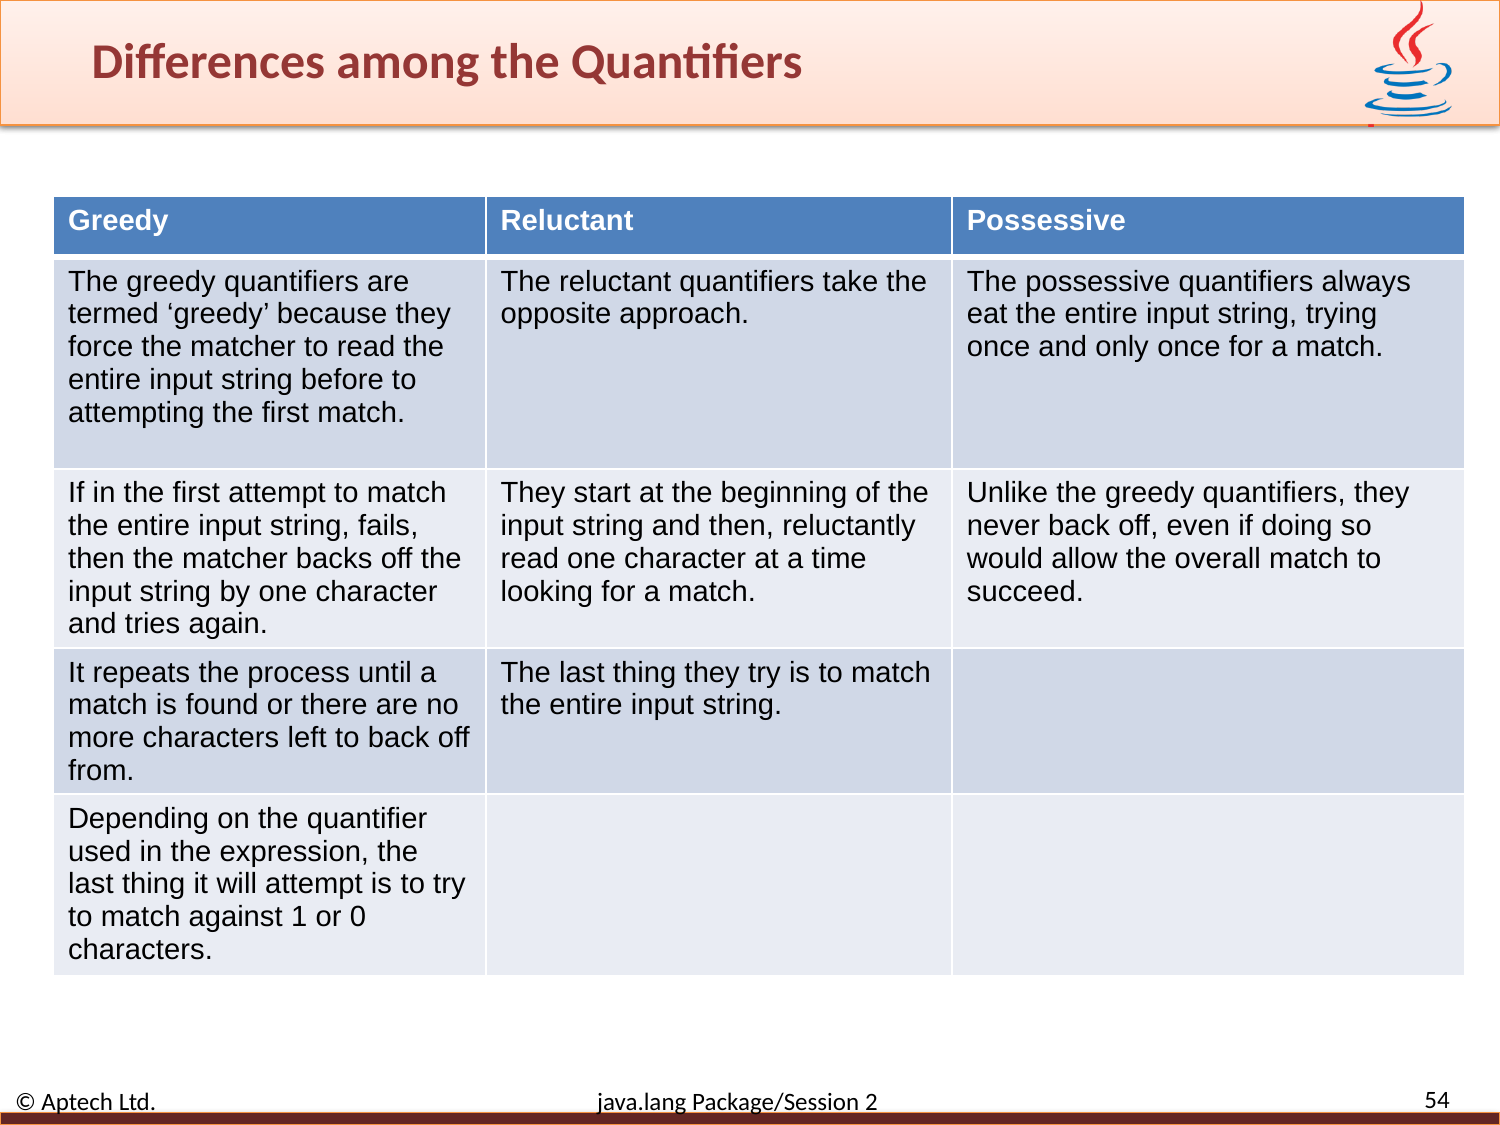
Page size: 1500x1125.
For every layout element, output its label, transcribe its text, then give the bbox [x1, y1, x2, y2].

table_header Possessive [953, 197, 1464, 254]
table_cell [487, 795, 951, 975]
table_cell They start at the beginning of the input string and then, reluctantly read one character at a time looking for a match. [487, 470, 951, 647]
table_cell Unlike the greedy quantifiers, they never back off, even if doing so would allow the overall match to succeed. [953, 470, 1464, 647]
table_cell It repeats the process until a match is found or there are no more characters left to back off from. [54, 649, 485, 793]
title Differences among the Quantifiers [76, 24, 1288, 93]
slide_number 54 [1337, 1084, 1465, 1113]
footer © Aptech Ltd. java.lang Package/Session 2 [0, 1087, 1325, 1113]
table_cell If in the first attempt to match the entire input string, fails, then the matcher backs off the input string by one character and tries again. [54, 470, 485, 647]
table_cell The last thing they try is to match the entire input string. [487, 649, 951, 793]
table_header Greedy [54, 197, 485, 254]
picture [1362, 0, 1454, 127]
table_header Reluctant [487, 197, 951, 254]
table_cell The possessive quantifiers always eat the entire input string, trying once and only once for a match. [953, 260, 1464, 468]
table_cell The reluctant quantifiers take the opposite approach. [487, 260, 951, 468]
table_cell The greedy quantifiers are termed ‘greedy’ because they force the matcher to read the entire input string before to attempting the first match. [54, 260, 485, 468]
table_cell [953, 649, 1464, 793]
table_cell Depending on the quantifier used in the expression, the last thing it will attempt is to try to match against 1 or 0 characters. [54, 795, 485, 975]
table_cell [953, 795, 1464, 975]
